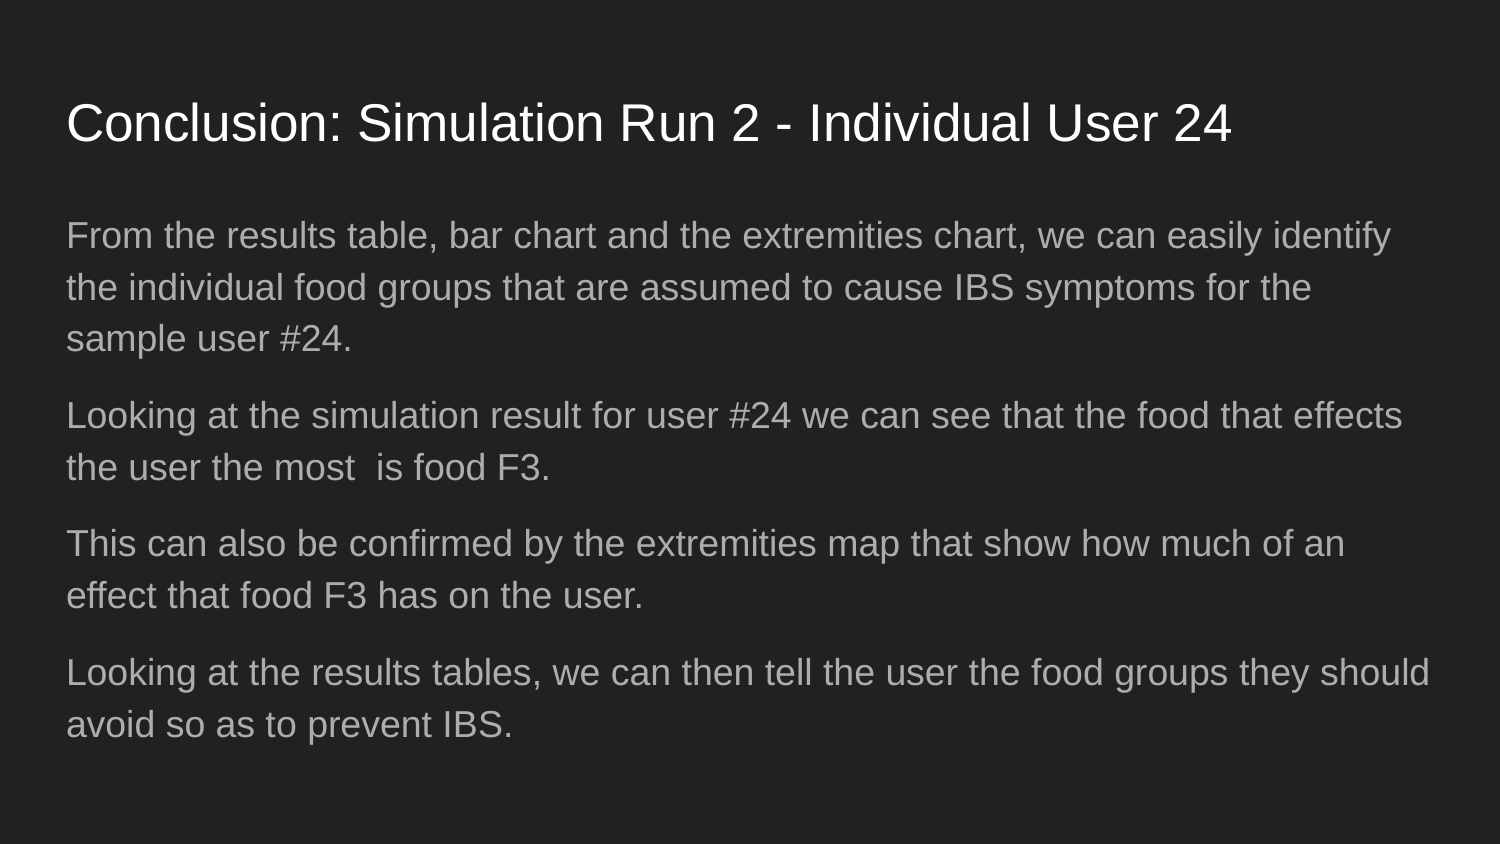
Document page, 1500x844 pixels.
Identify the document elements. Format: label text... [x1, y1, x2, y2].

list From the results table, bar chart and the extremities chart, we can easily identify the individual food groups that are assumed to cause IBS symptoms for the sample user #24. Looking at the simulation result for user #24 we can see that the food that effects the user the most is food F3. This can also be confirmed by the extremities map that show how much of an effect that food F3 has on the user. Looking at the results tables, we can then tell the user the food groups they should avoid so as to prevent IBS. [51, 189, 1449, 792]
title Conclusion: Simulation Run 2 - Individual User 24 [51, 72, 1449, 167]
